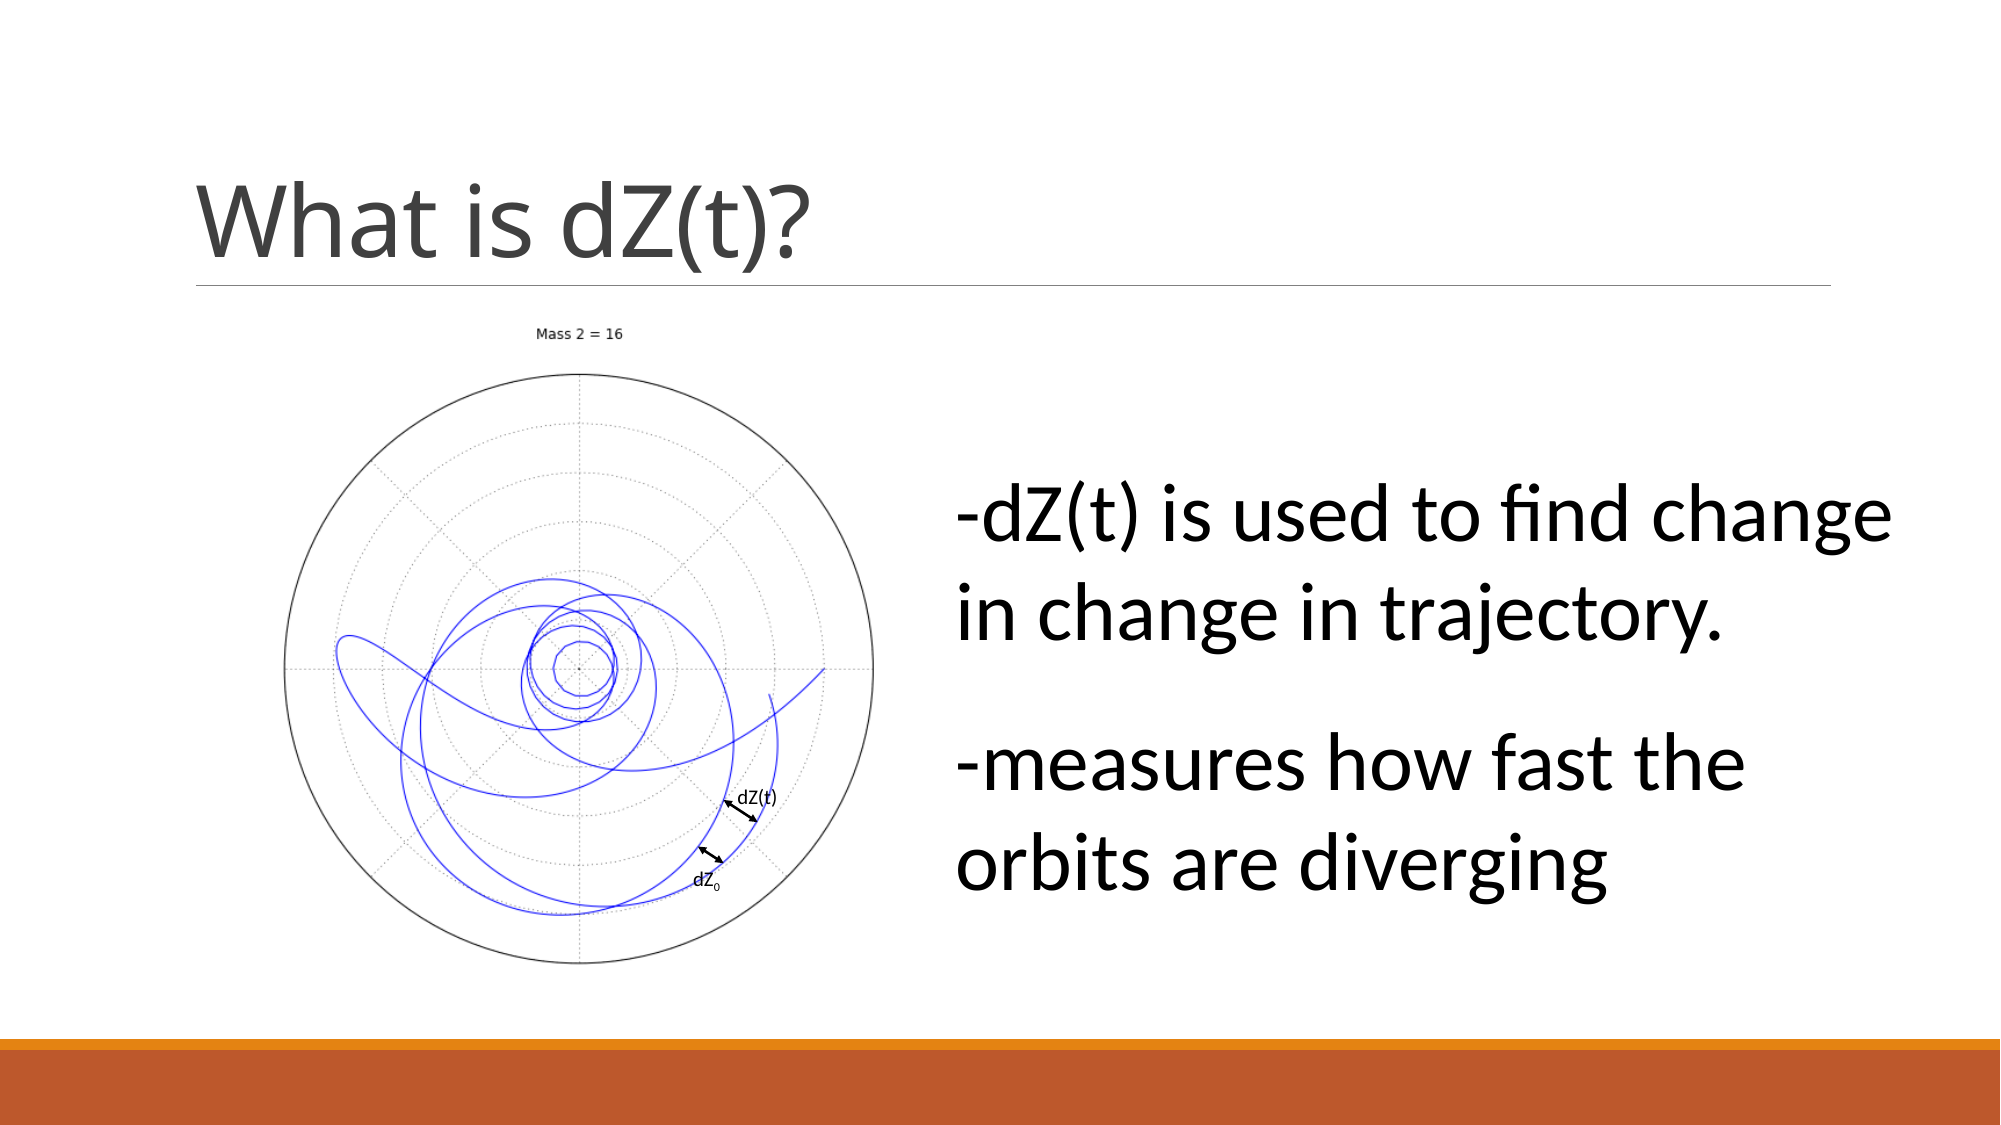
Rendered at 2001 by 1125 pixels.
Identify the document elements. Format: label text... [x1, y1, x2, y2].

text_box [723, 799, 759, 823]
text_box -measures how fast the orbits are diverging [941, 699, 1830, 915]
text_box -dZ(t) is used to find change in change in trajectory. [941, 450, 1915, 665]
picture [245, 324, 904, 982]
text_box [697, 845, 725, 864]
title What is dZ(t)? [180, 47, 1830, 285]
